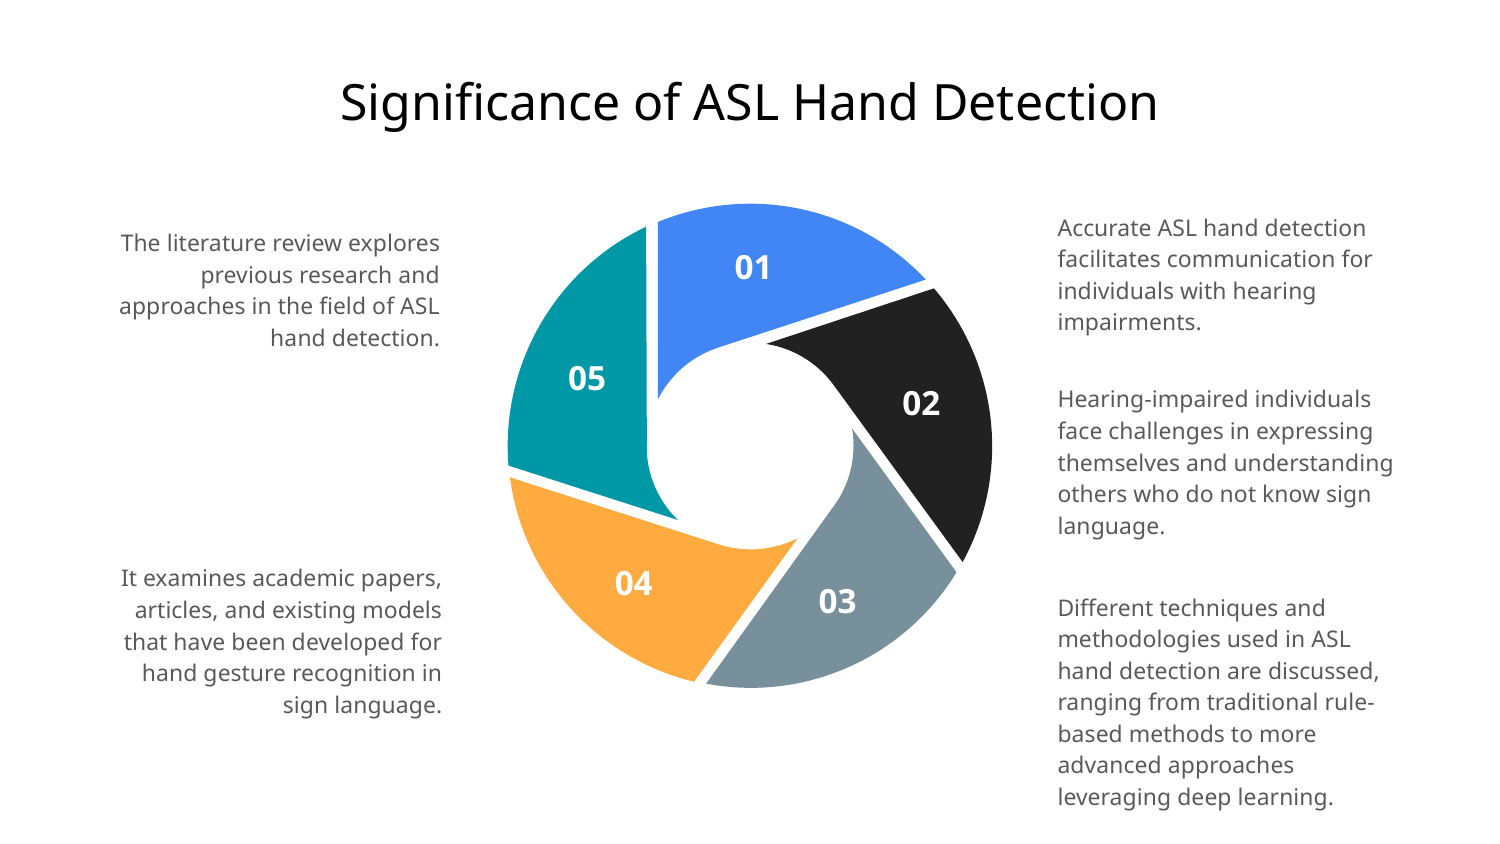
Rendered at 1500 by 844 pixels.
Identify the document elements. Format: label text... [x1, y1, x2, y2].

subtitle Accurate ASL hand detection facilitates communication for individuals with hearing impairments. [1042, 194, 1423, 358]
subtitle It examines academic papers, articles, and existing models that have been developed for hand gesture recognition in sign language. [77, 544, 458, 745]
title Significance of ASL Hand Detection [204, 65, 1296, 136]
subtitle Different techniques and methodologies used in ASL hand detection are discussed, ranging from traditional rule-based methods to more advanced approaches leveraging deep learning. [1042, 574, 1423, 802]
subtitle Hearing-impaired individuals face challenges in expressing themselves and understanding others who do not know sign language. [1042, 365, 1423, 566]
subtitle The literature review explores previous research and approaches in the field of ASL hand detection. [74, 209, 456, 410]
